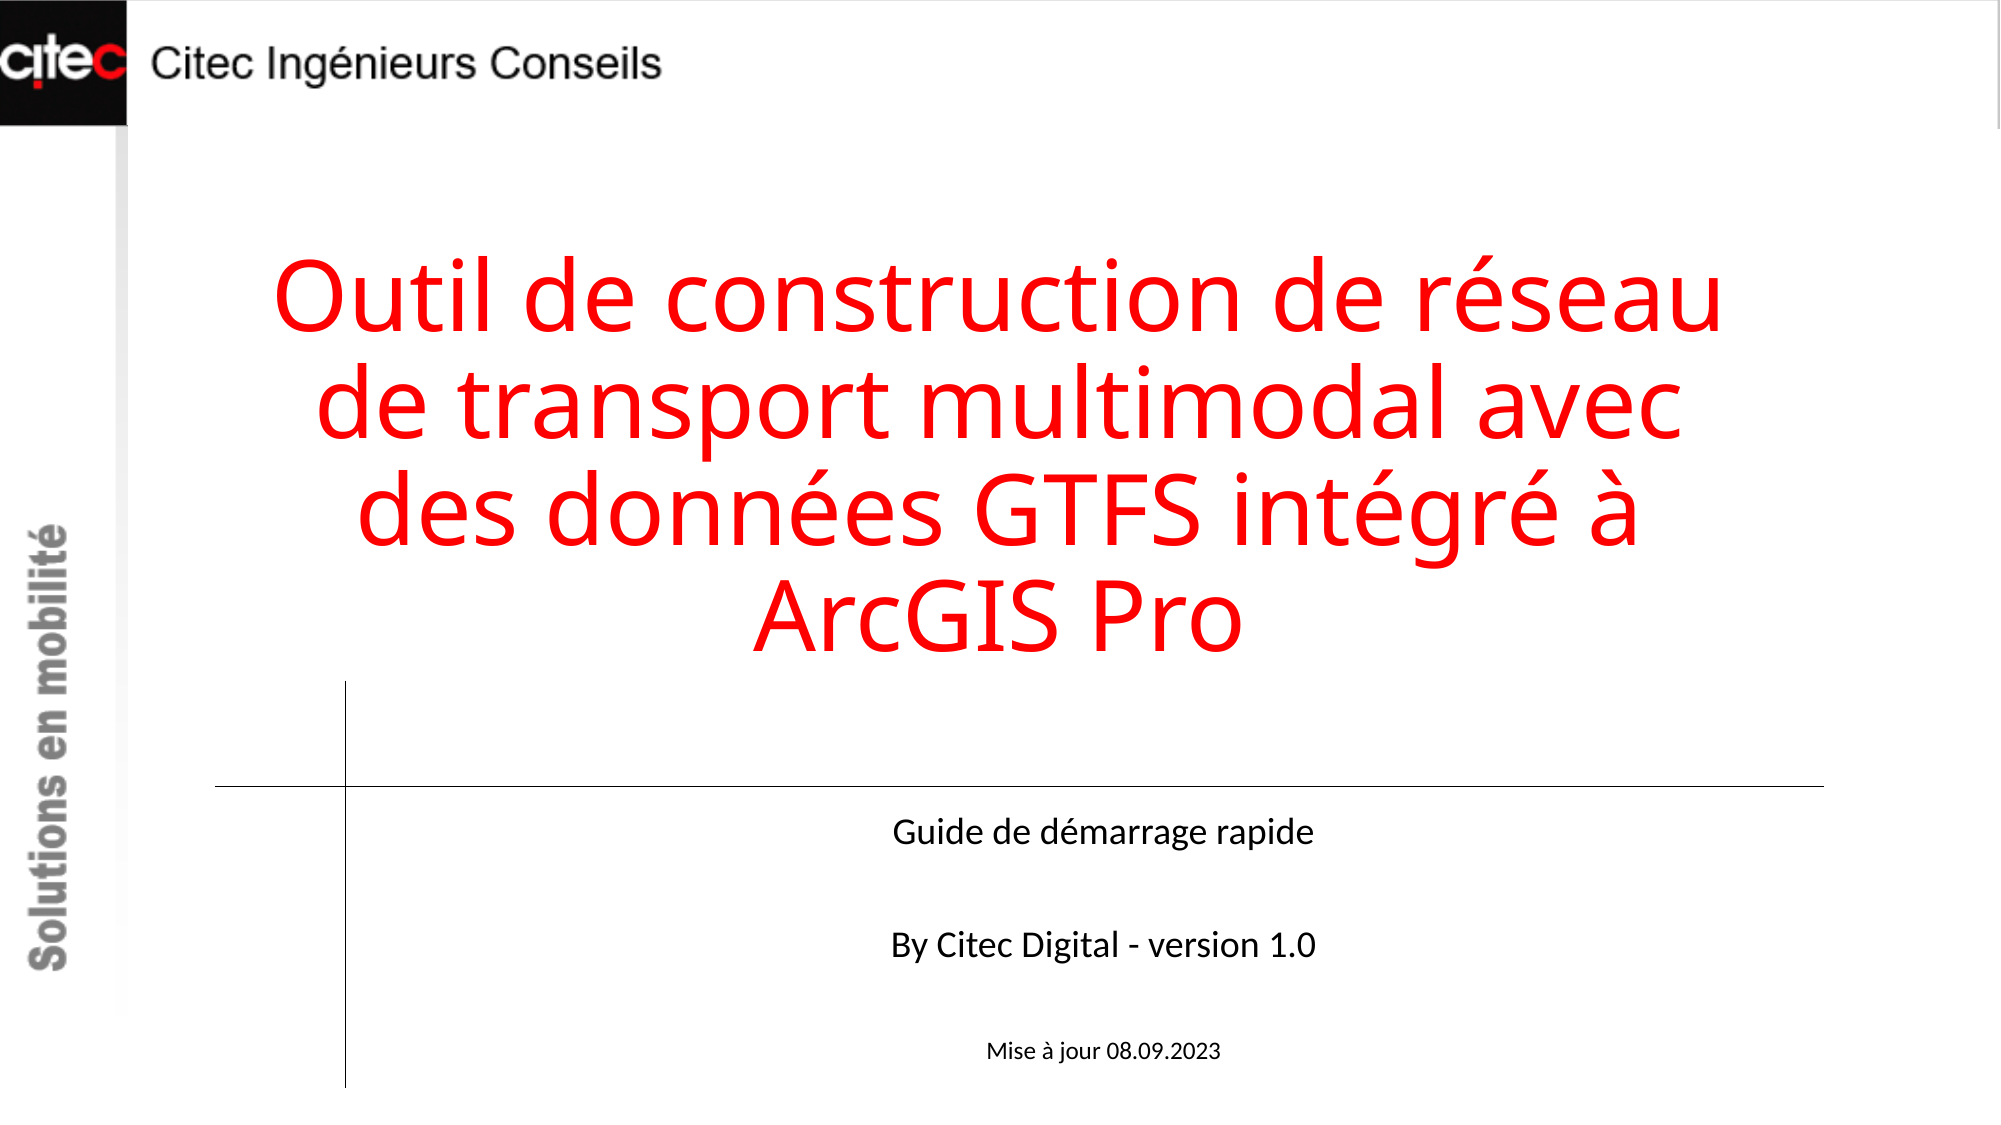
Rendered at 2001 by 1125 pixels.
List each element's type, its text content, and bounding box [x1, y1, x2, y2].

picture [0, 0, 2000, 1125]
title Outil de construction de réseau de transport multimodal avec des données GTFS intégré à ArcGIS Pro [249, 169, 1750, 681]
subtitle Guide de démarrage rapide By Citec Digital - version 1.0 Mise à jour 08.09.2023 [533, 803, 1675, 1076]
